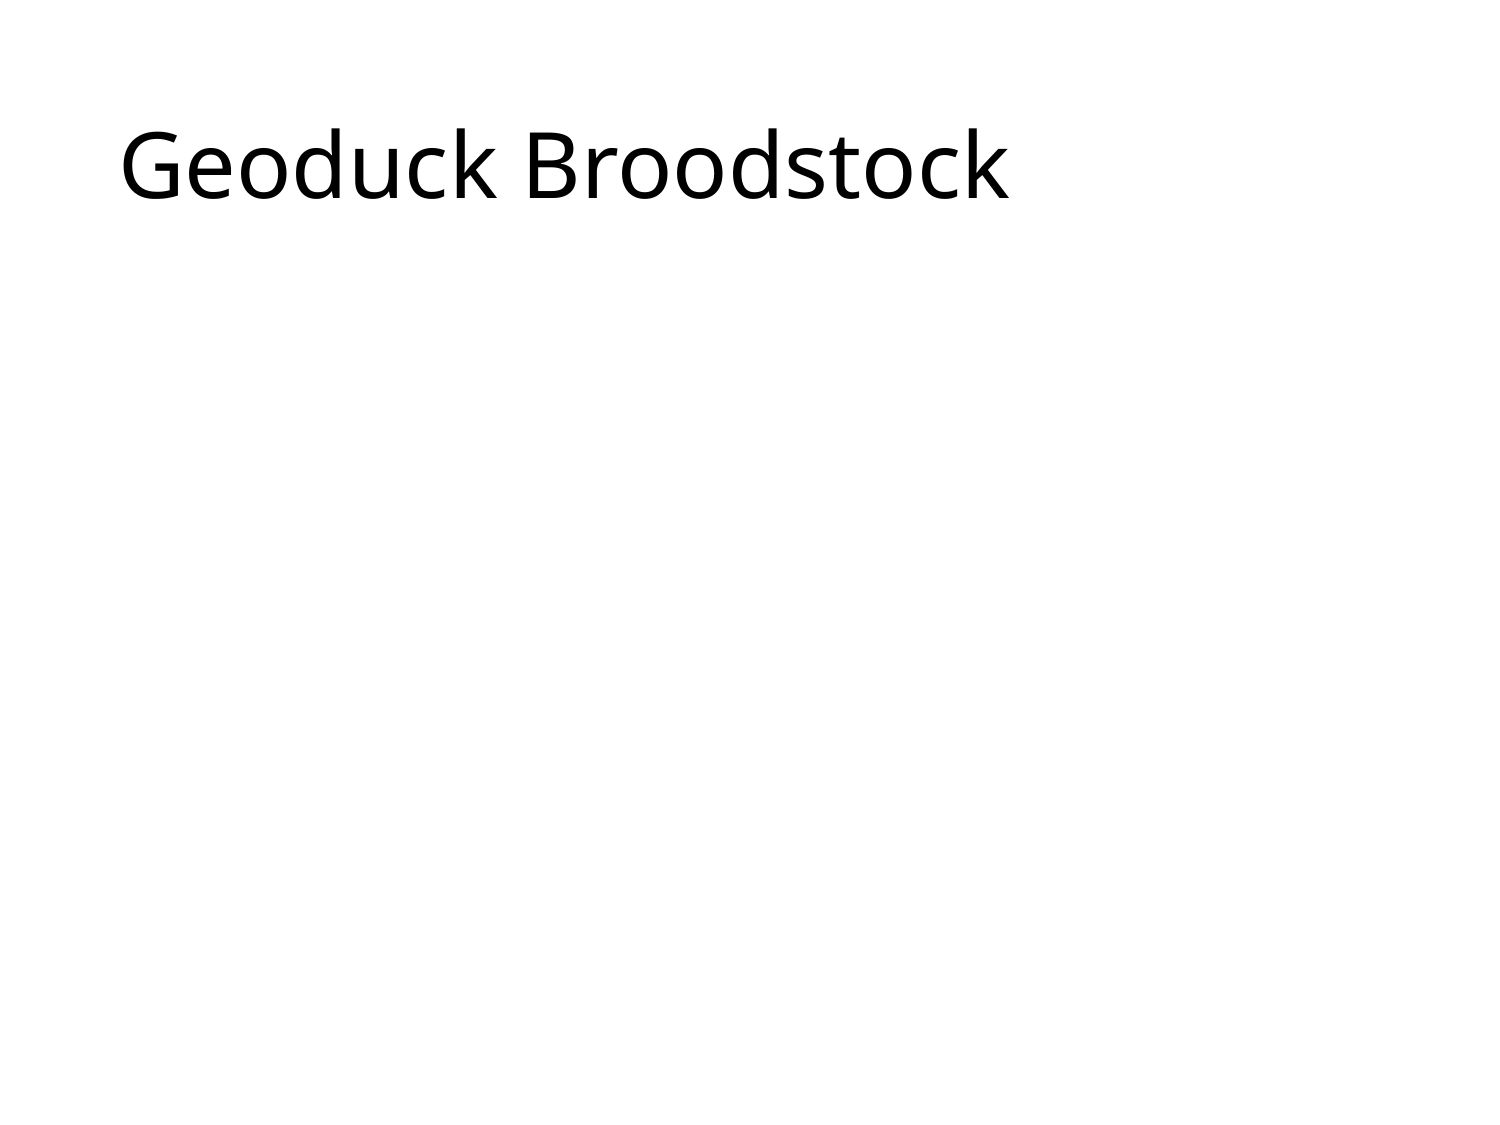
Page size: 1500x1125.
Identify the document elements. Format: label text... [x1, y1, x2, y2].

title Geoduck Broodstock [103, 59, 1397, 278]
